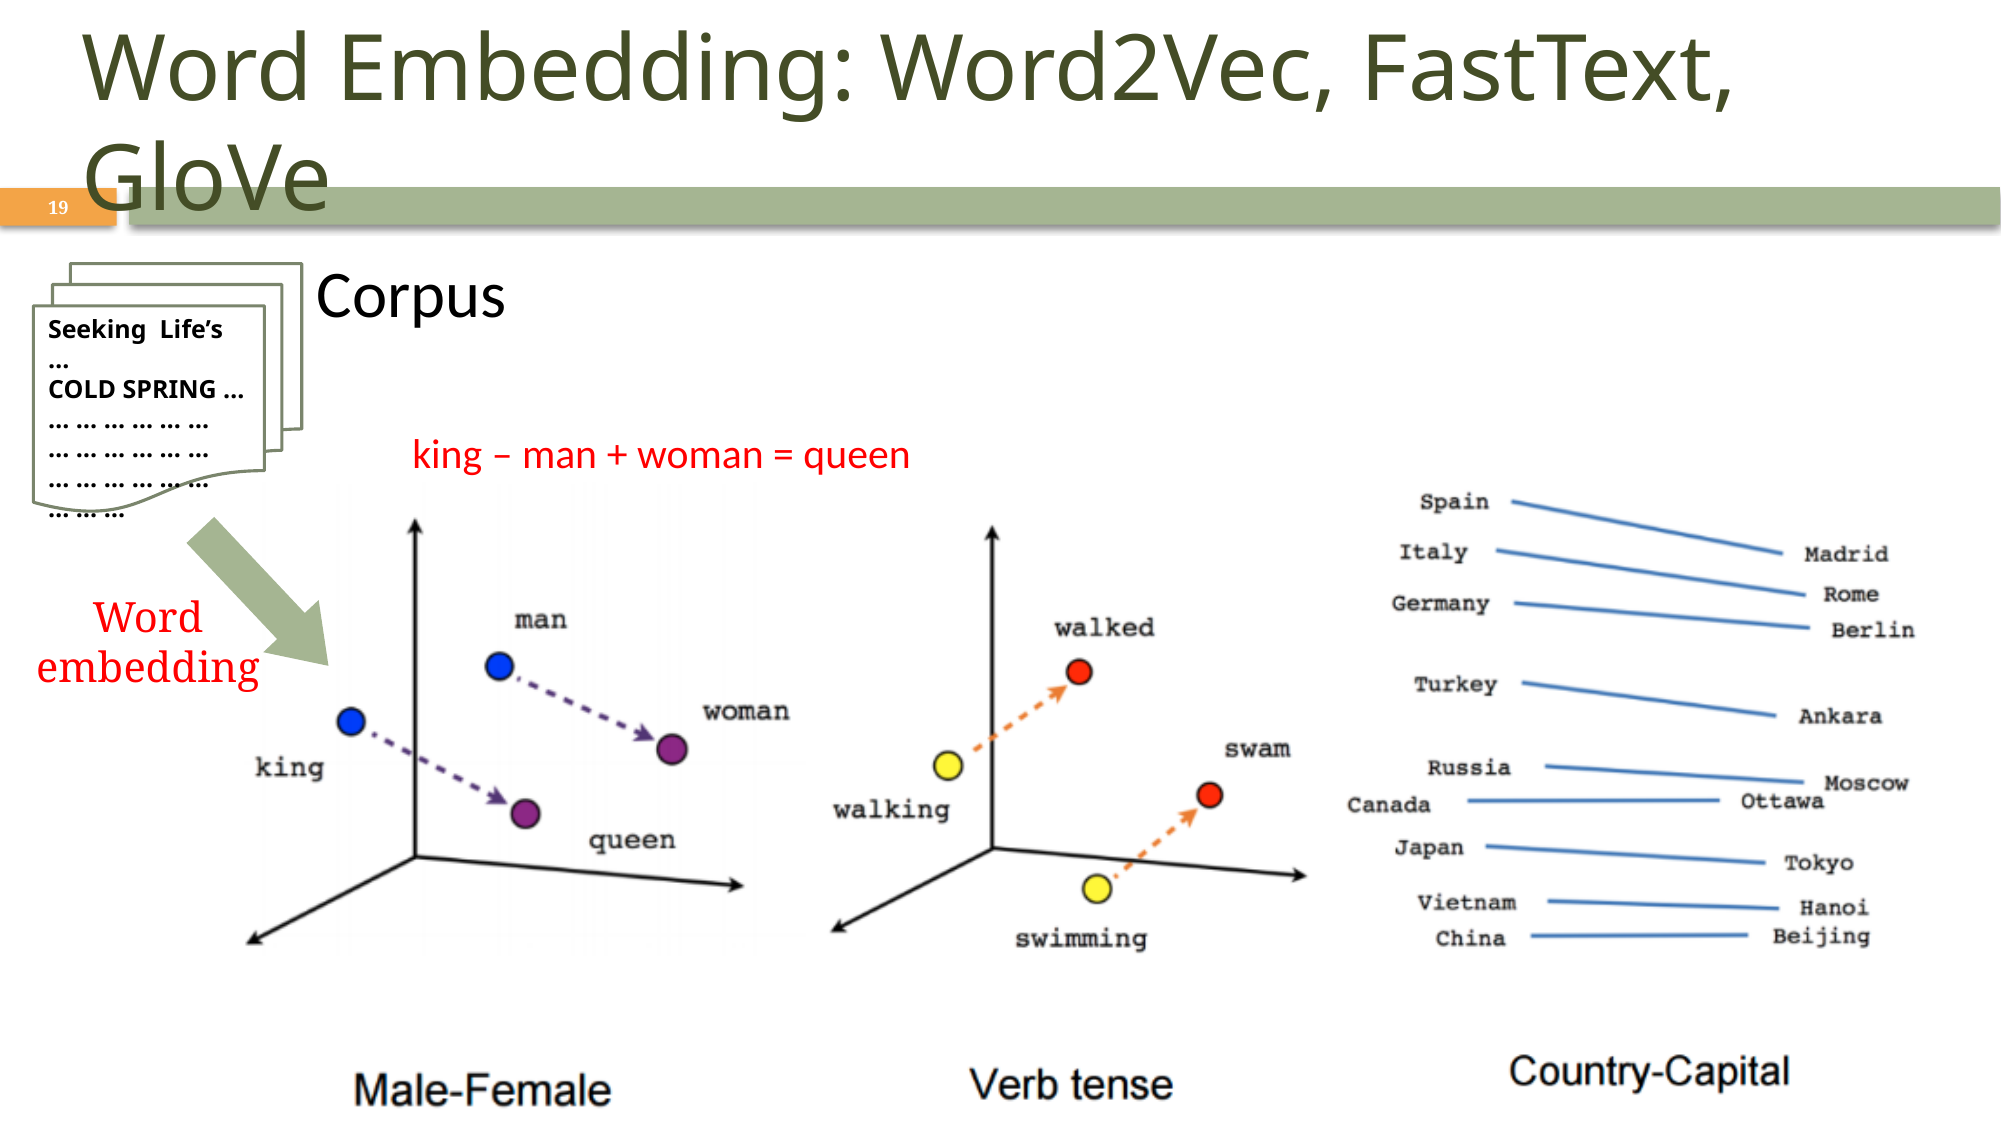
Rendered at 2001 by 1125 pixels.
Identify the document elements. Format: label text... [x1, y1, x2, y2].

slide_number 19 [0, 188, 117, 229]
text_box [13, 419, 1318, 1118]
title Word Embedding: Word2Vec, FastText, GloVe [66, 37, 1957, 200]
picture [1342, 468, 1922, 1102]
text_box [33, 243, 533, 513]
